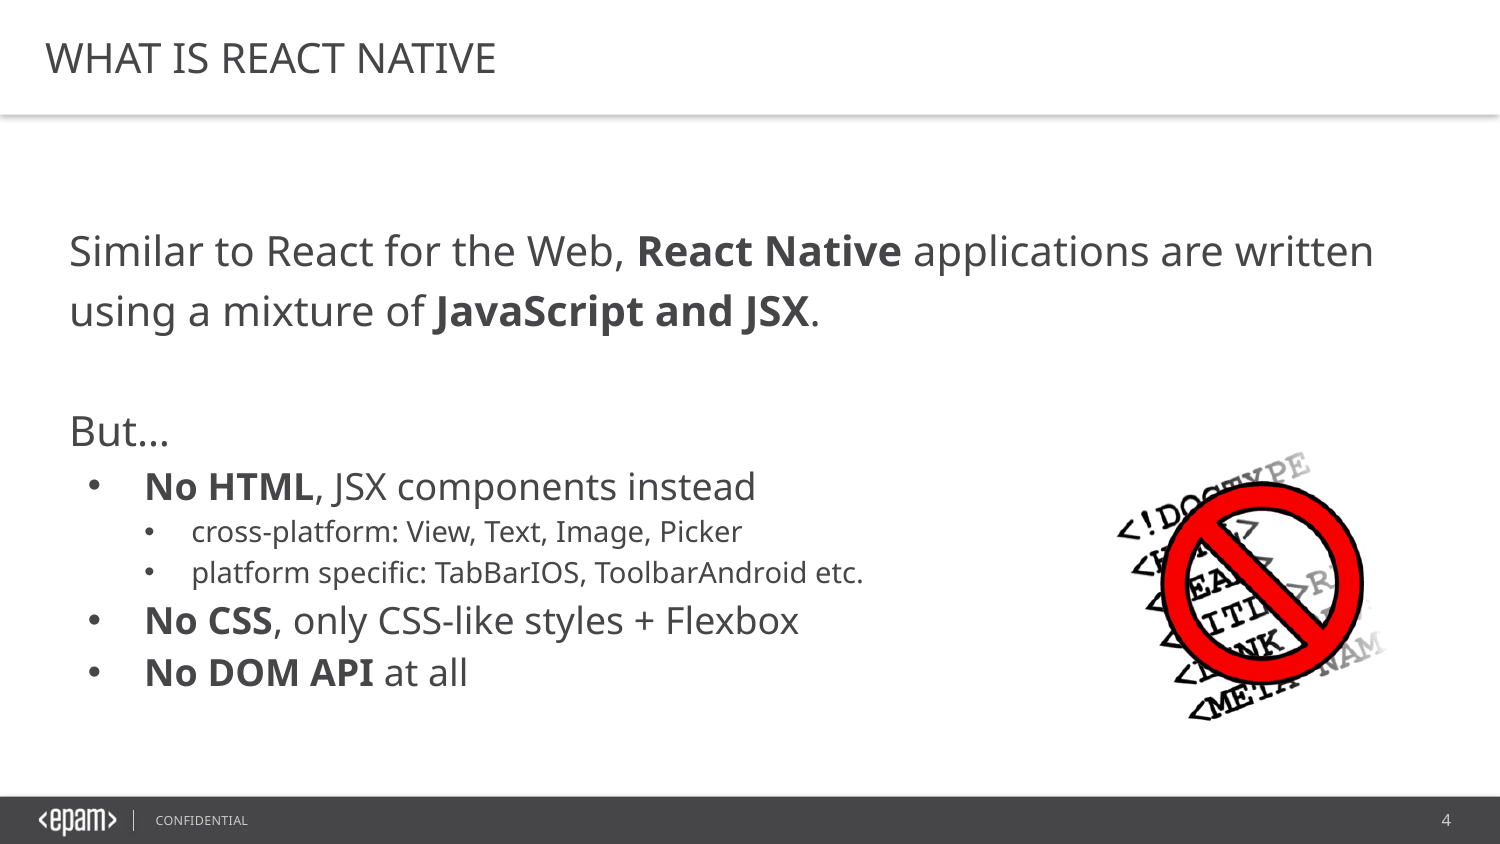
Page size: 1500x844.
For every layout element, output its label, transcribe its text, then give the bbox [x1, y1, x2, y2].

list WHAT IS REACT NATIVE [0, 0, 1500, 115]
list Similar to React for the Web, React Native applications are written using a mixture of JavaScript and JSX. But… No HTML, JSX components instead cross-platform: View, Text, Image, Picker platform specific: TabBarIOS, ToolbarAndroid etc. No CSS, only CSS-like styles + Flexbox No DOM API at all [57, 176, 1426, 732]
picture [1092, 446, 1427, 733]
picture [38, 808, 117, 837]
